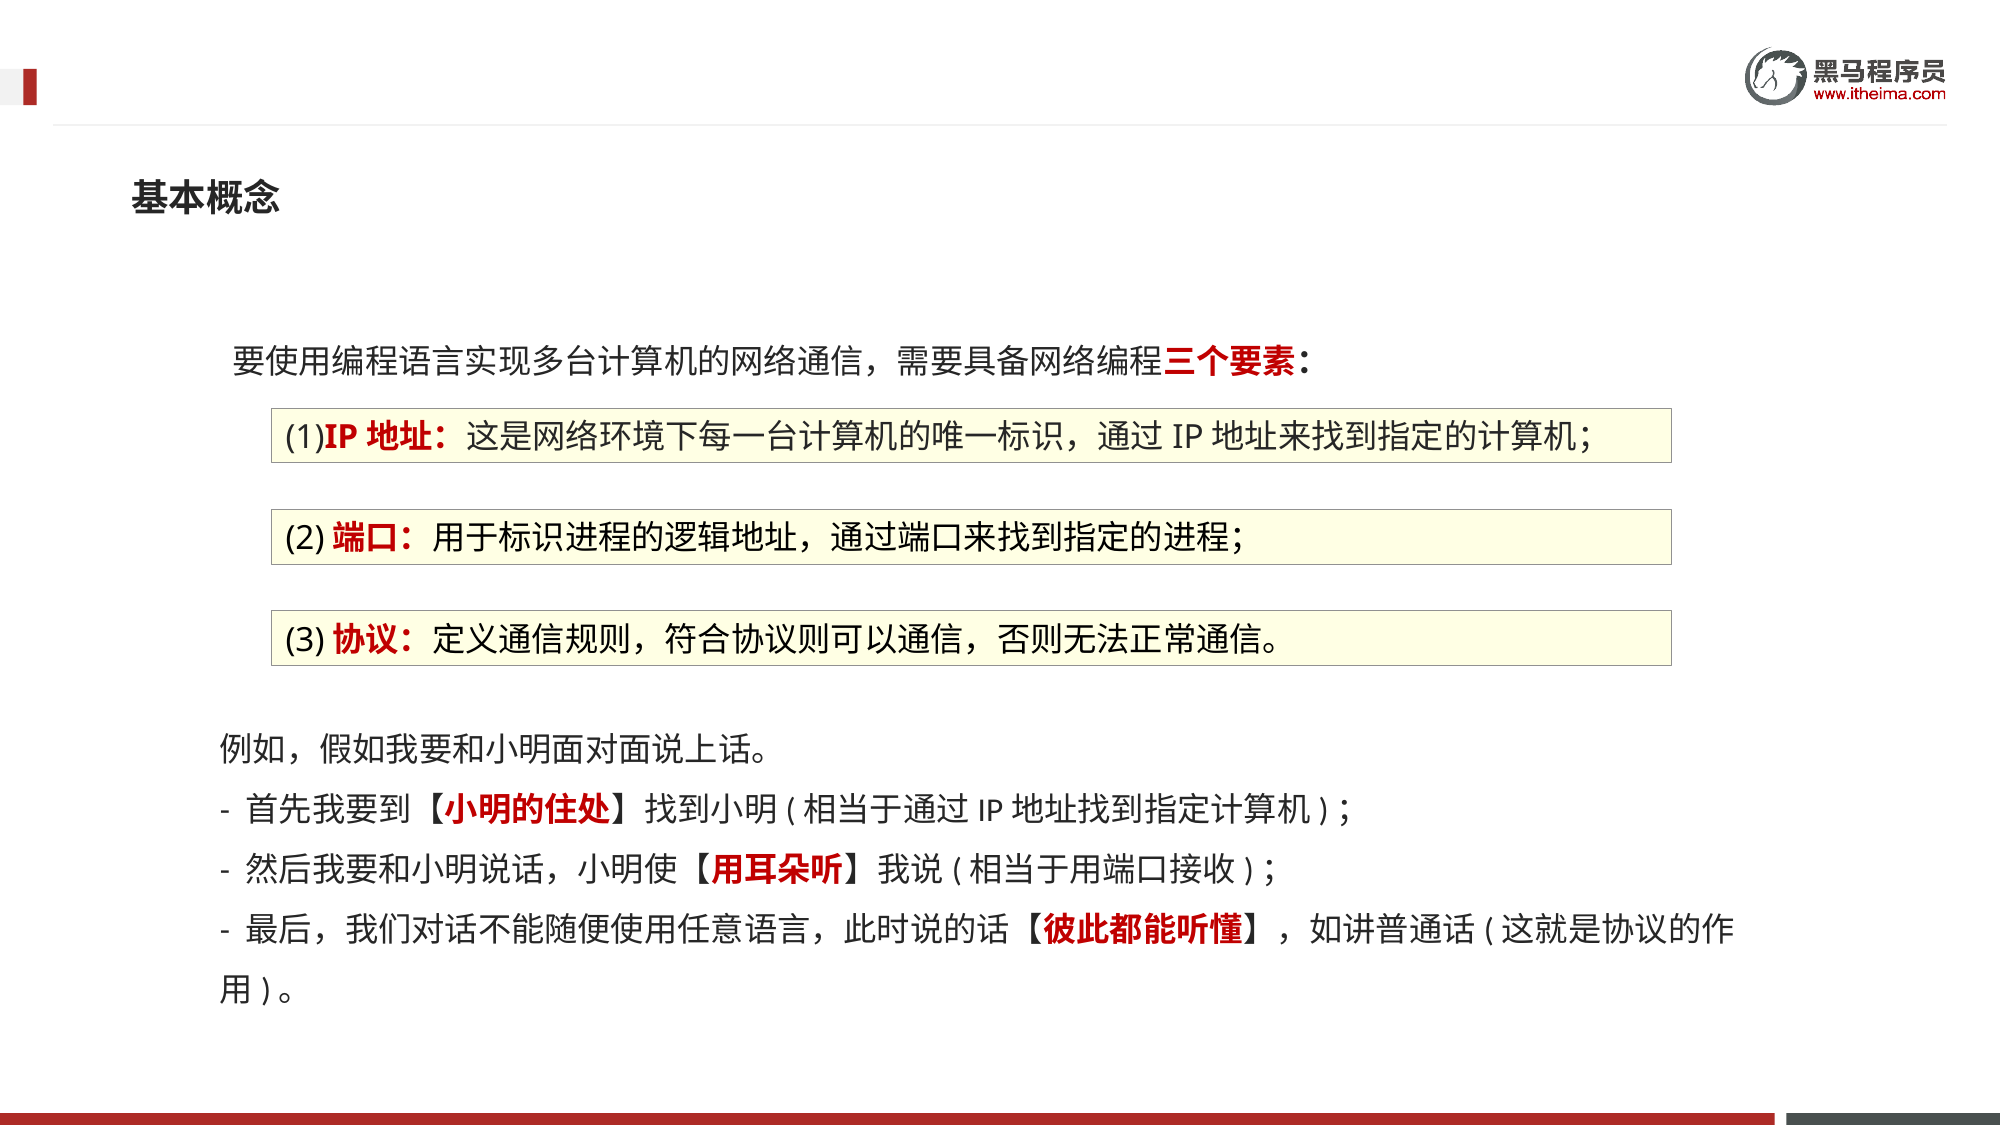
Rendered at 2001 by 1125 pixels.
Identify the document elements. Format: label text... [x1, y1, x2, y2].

text_box (3)协议：定义通信规则，符合协议则可以通信，否则无法正常通信。 [270, 610, 1672, 666]
picture [1744, 46, 1946, 106]
text_box 例如，假如我要和小明面对面说上话。 - 首先我要到【小明的住处】找到小明(相当于通过IP地址找到指定计算机)； - 然后我要和小明说话，小明使【用耳朵听】我说(相当于用端口接收)； - 最后，我们对话不能随便使用任意语言，此时说的话【彼此都能听懂】，如讲普通话(这就是协议的作用)。 [205, 700, 1798, 1016]
text_box 基本概念 [116, 154, 1872, 239]
text_box (2)端口：用于标识进程的逻辑地址，通过端口来找到指定的进程； [270, 509, 1672, 565]
text_box (1)IP地址：这是网络环境下每一台计算机的唯一标识，通过IP地址来找到指定的计算机； [270, 408, 1672, 463]
text_box 要使用编程语言实现多台计算机的网络通信，需要具备网络编程三个要素： [217, 312, 1467, 388]
